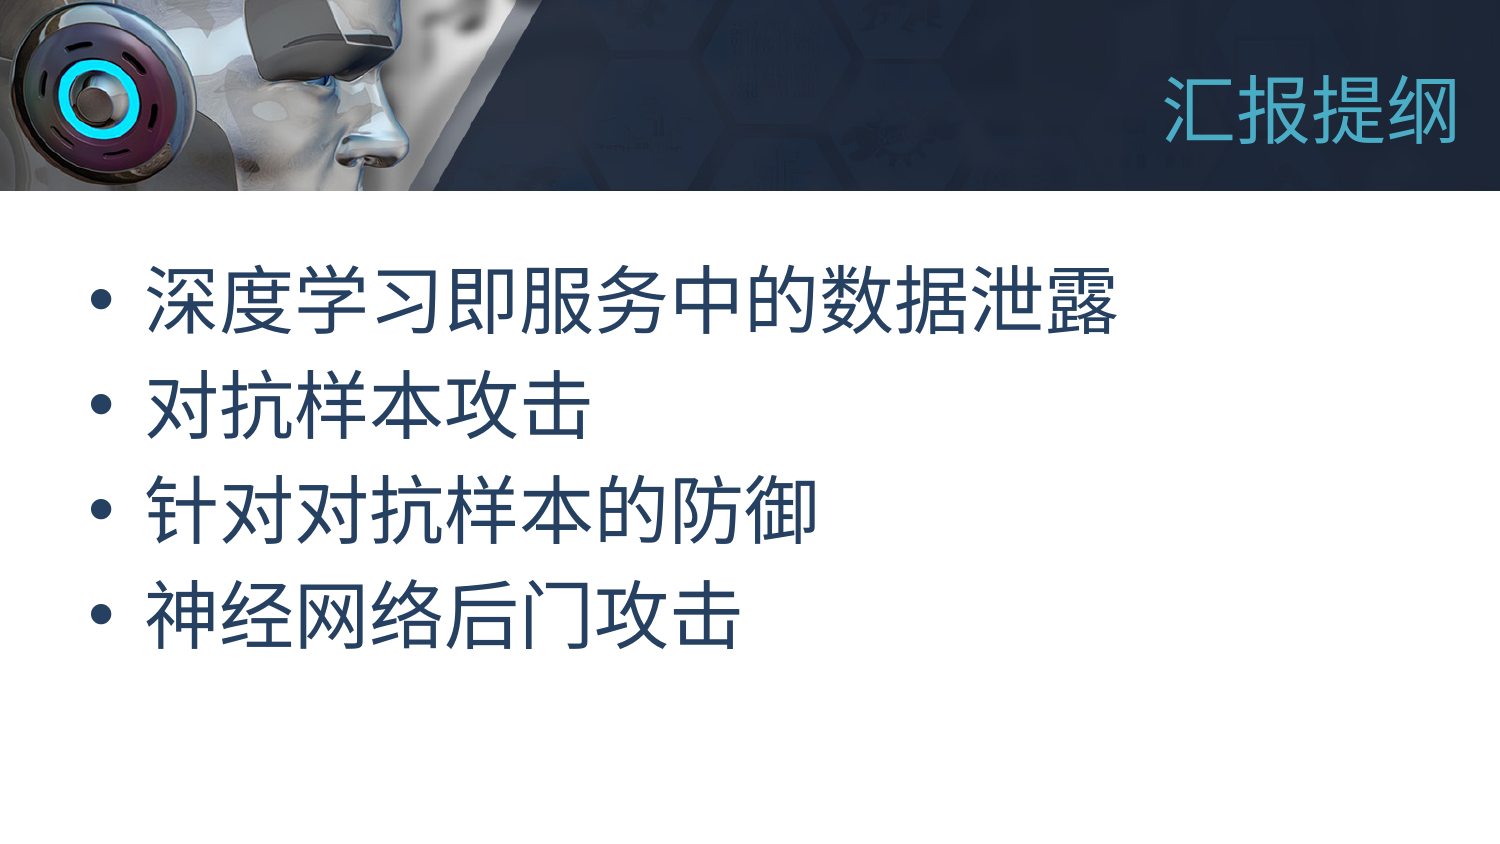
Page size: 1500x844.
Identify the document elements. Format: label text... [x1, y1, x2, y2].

title 汇报提纲 [123, 46, 1477, 172]
picture [0, 0, 1500, 844]
list 深度学习即服务中的数据泄露 对抗样本攻击 针对对抗样本的防御 神经网络后门攻击 [73, 246, 1427, 798]
